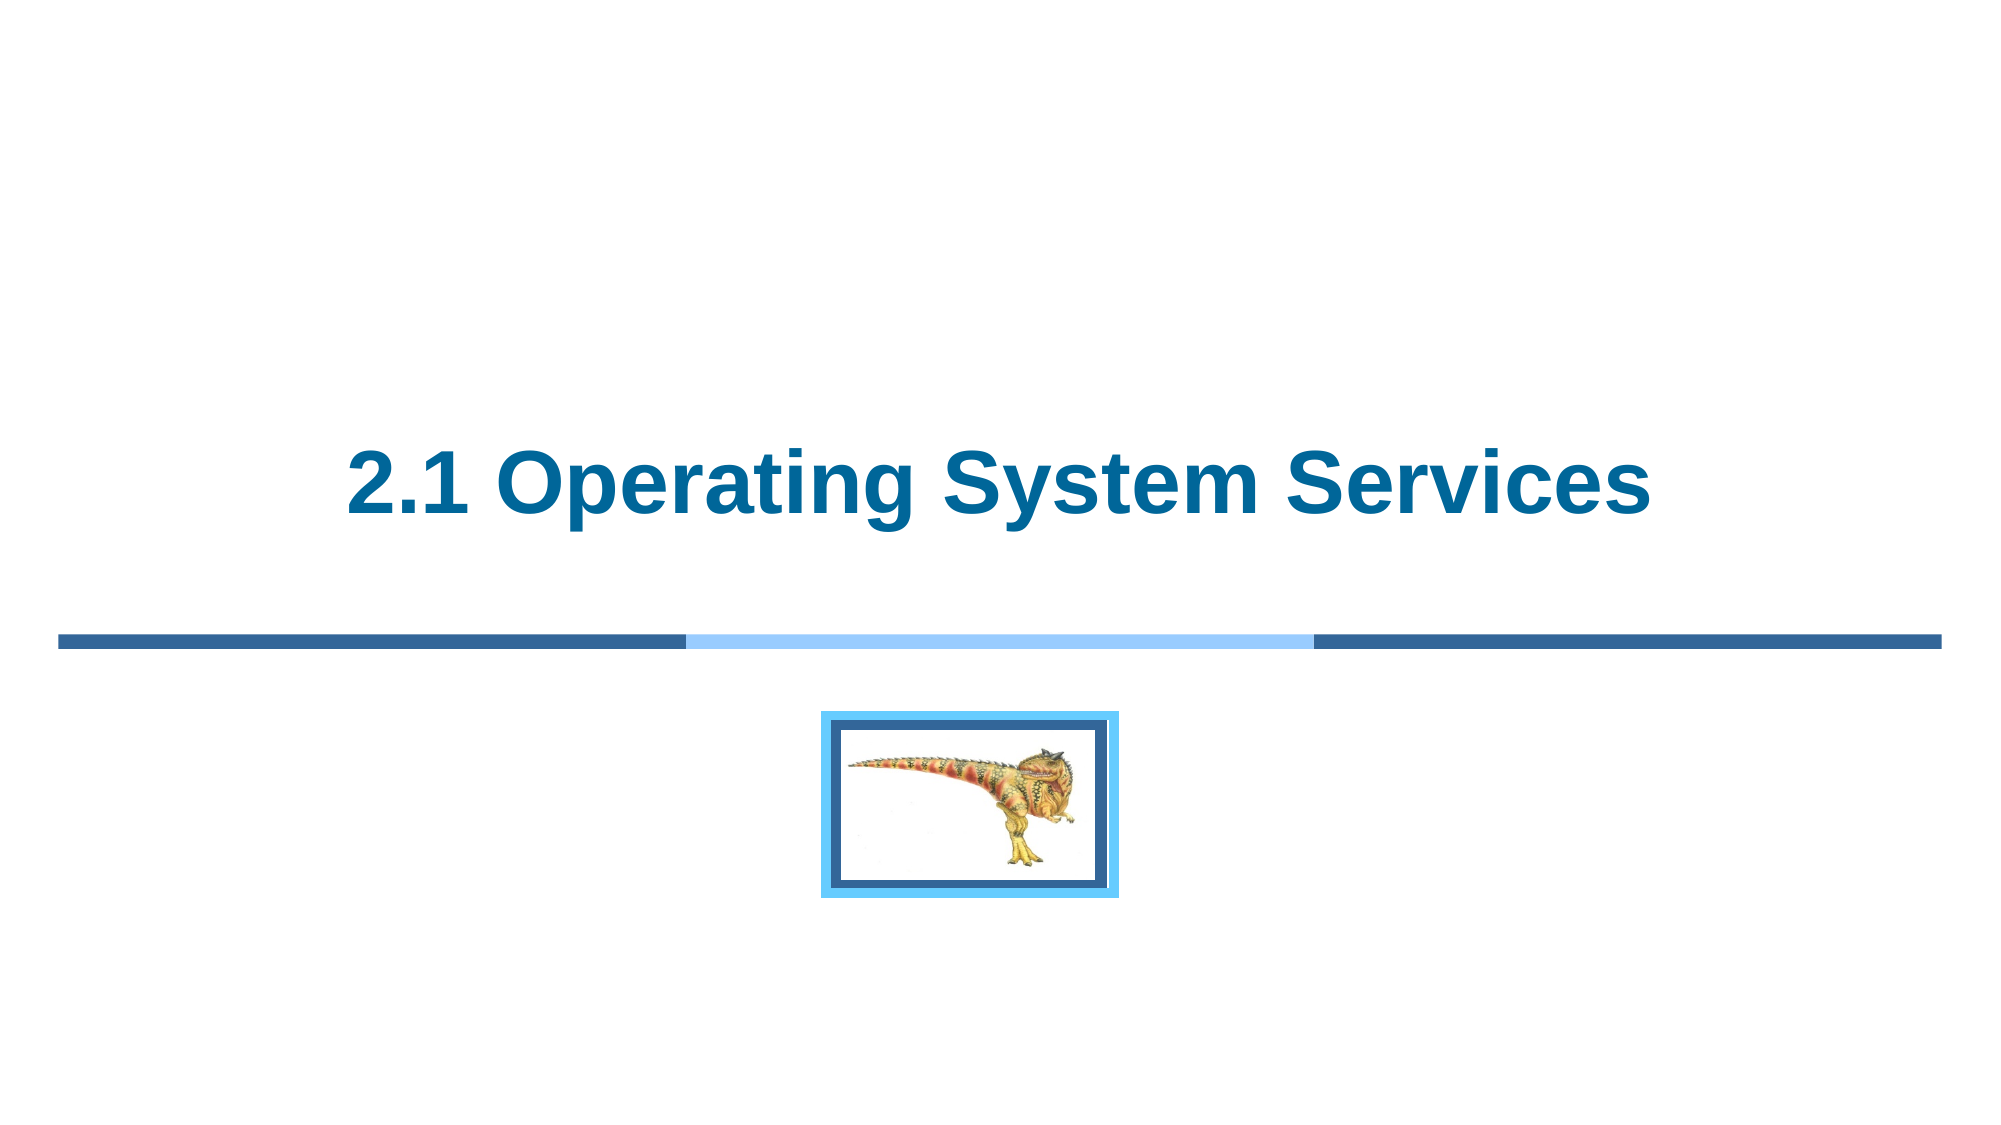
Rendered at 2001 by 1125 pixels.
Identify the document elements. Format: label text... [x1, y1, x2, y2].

title 2.1 Operating System Services [150, 189, 1850, 539]
picture [841, 730, 1095, 880]
